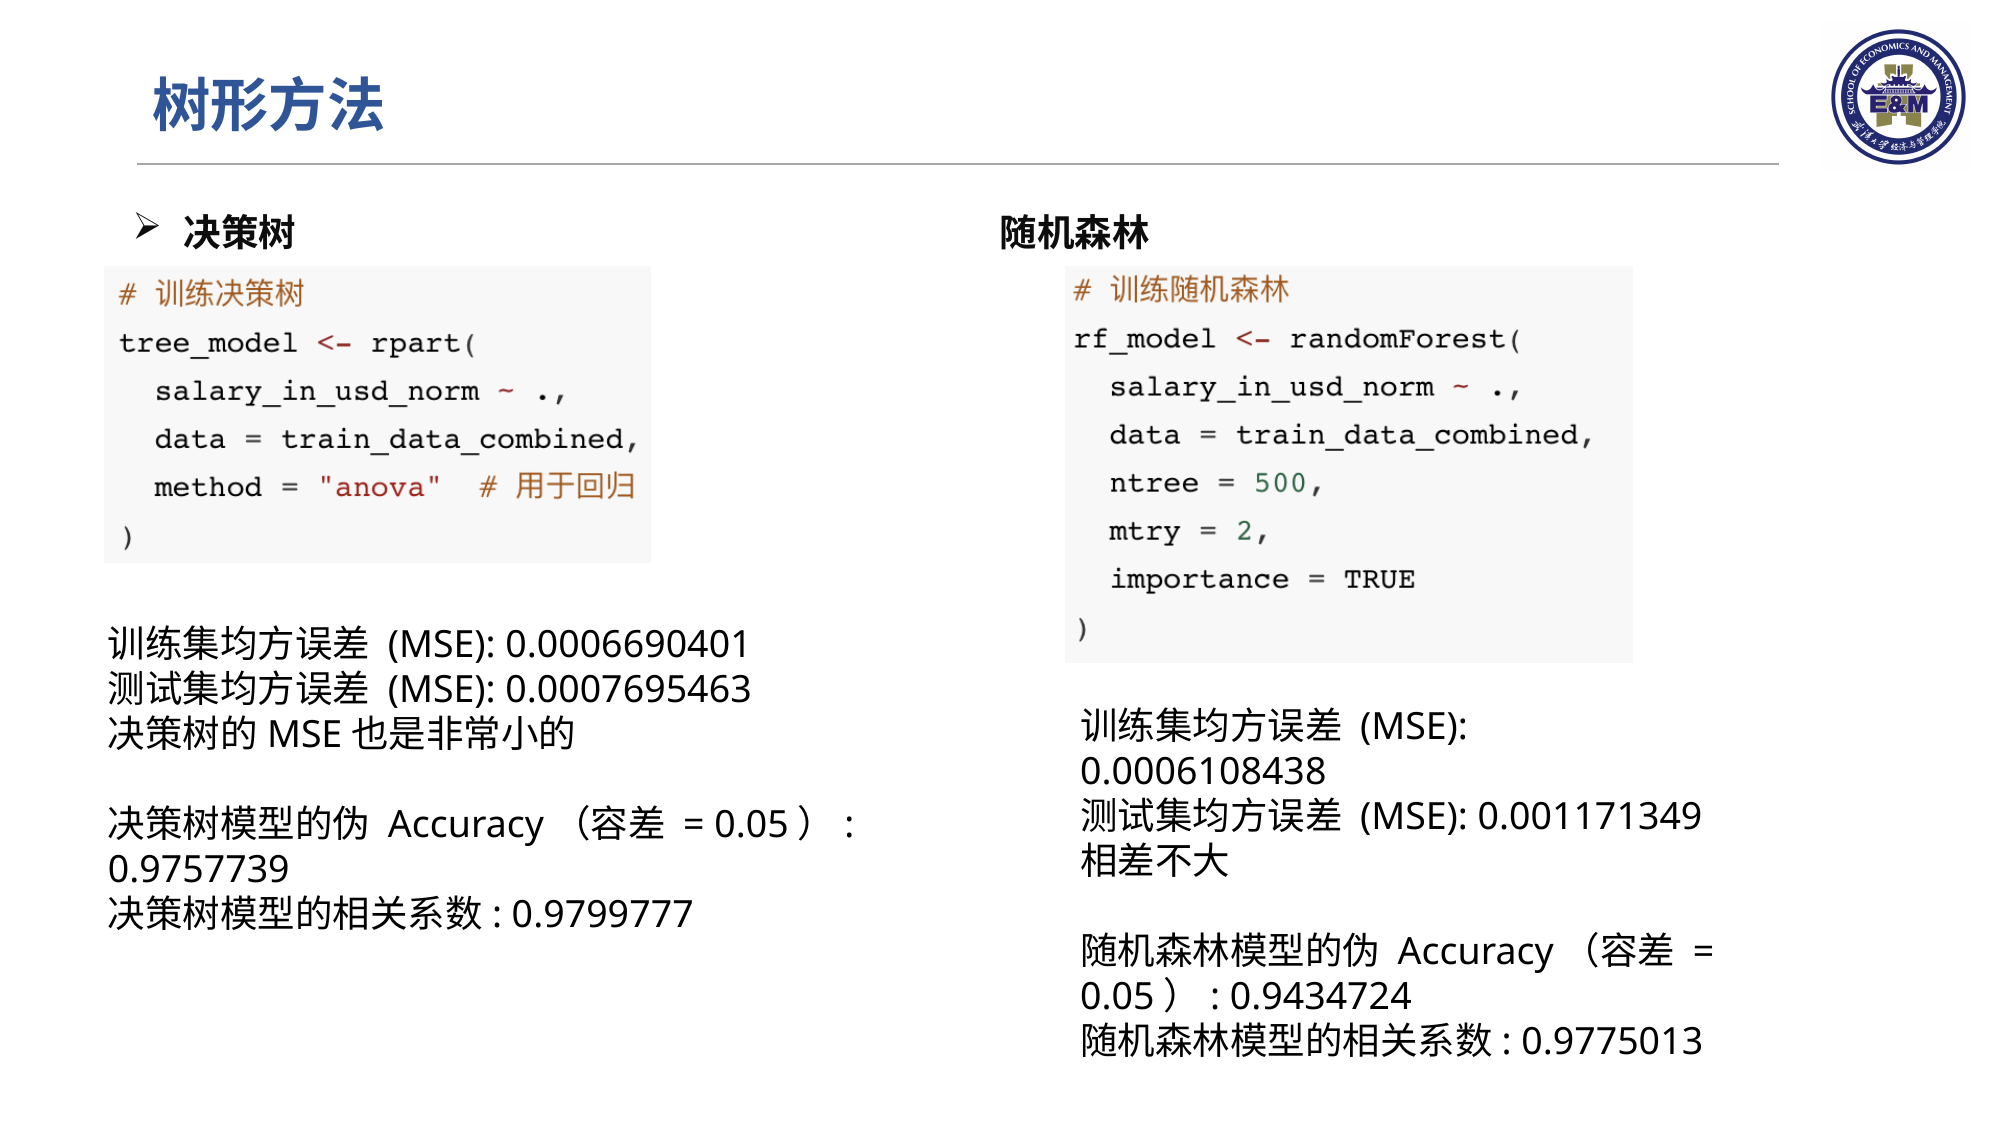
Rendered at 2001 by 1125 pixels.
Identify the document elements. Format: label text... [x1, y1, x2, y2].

list 决策树 随机森林 [109, 144, 1863, 1025]
picture [1820, 22, 1972, 171]
title 树形方法 [137, 51, 1779, 144]
text_box 训练集均方误差 (MSE): 0.0006690401 测试集均方误差 (MSE): 0.0007695463 决策树的MSE也是非常小的 决策树模型的伪 Accuracy（容差 = 0.05）: 0.9757739 决策树模型的相关系数: 0.9799777 [93, 612, 872, 990]
slide_number [1412, 1042, 1863, 1103]
text_box 训练集均方误差 (MSE): 0.0006108438 测试集均方误差 (MSE): 0.001171349 相差不大 随机森林模型的伪 Accuracy（容差 = 0.05）: 0.9434724 随机森林模型的相关系数: 0.9775013 [1065, 694, 1733, 982]
picture [1065, 266, 1633, 663]
picture [104, 266, 651, 563]
